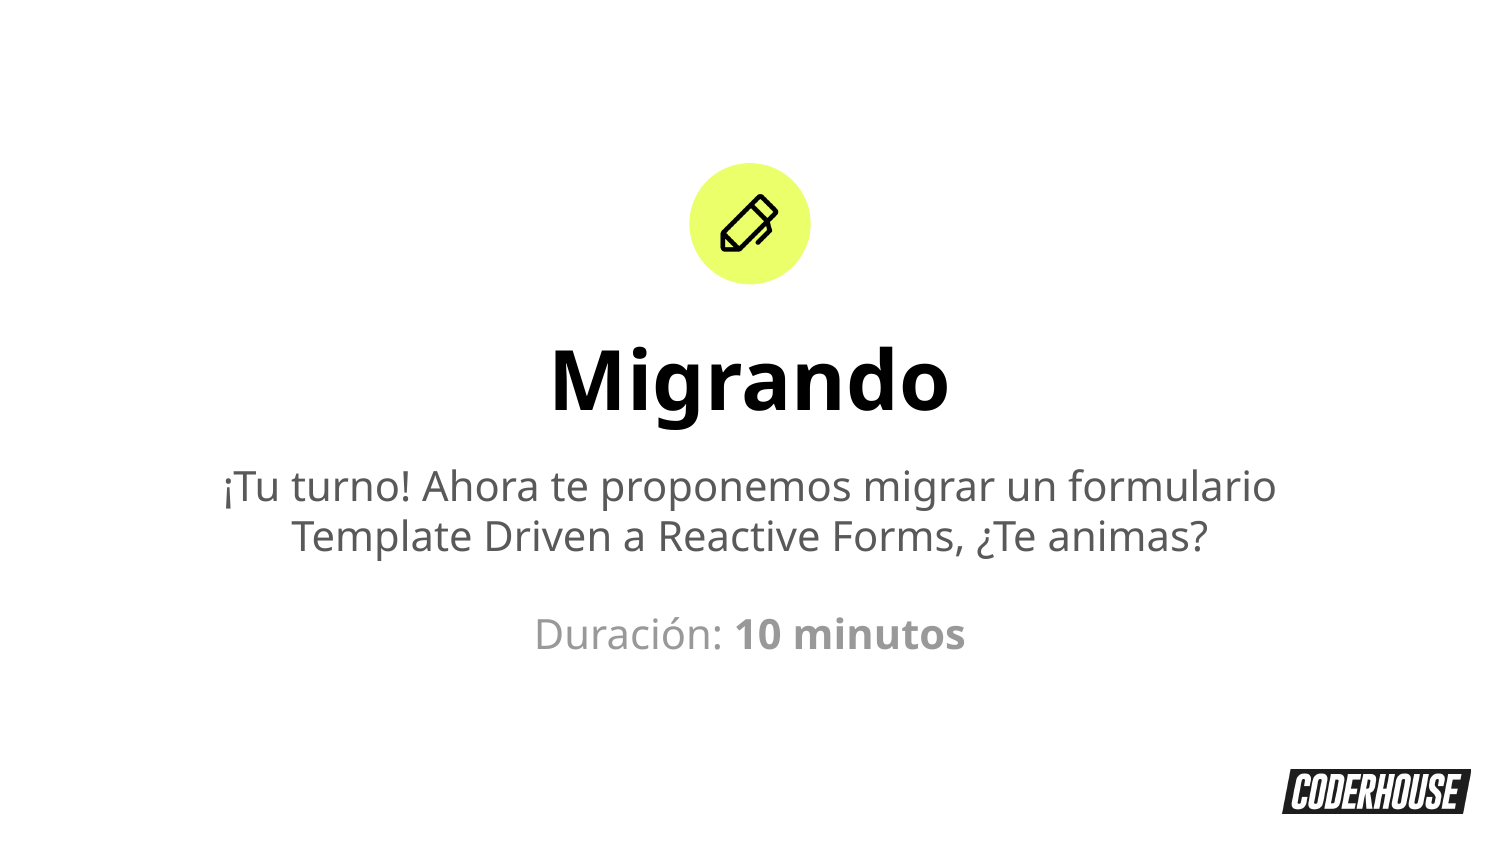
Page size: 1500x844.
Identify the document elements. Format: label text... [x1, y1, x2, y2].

text_box Migrando [239, 323, 1261, 444]
picture [1281, 769, 1471, 814]
text_box Duración: 10 minutos [161, 592, 1339, 673]
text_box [689, 162, 811, 285]
text_box ¡Tu turno! Ahora te proponemos migrar un formulario Template Driven a Reactive Forms, ¿Te animas? [161, 444, 1339, 575]
